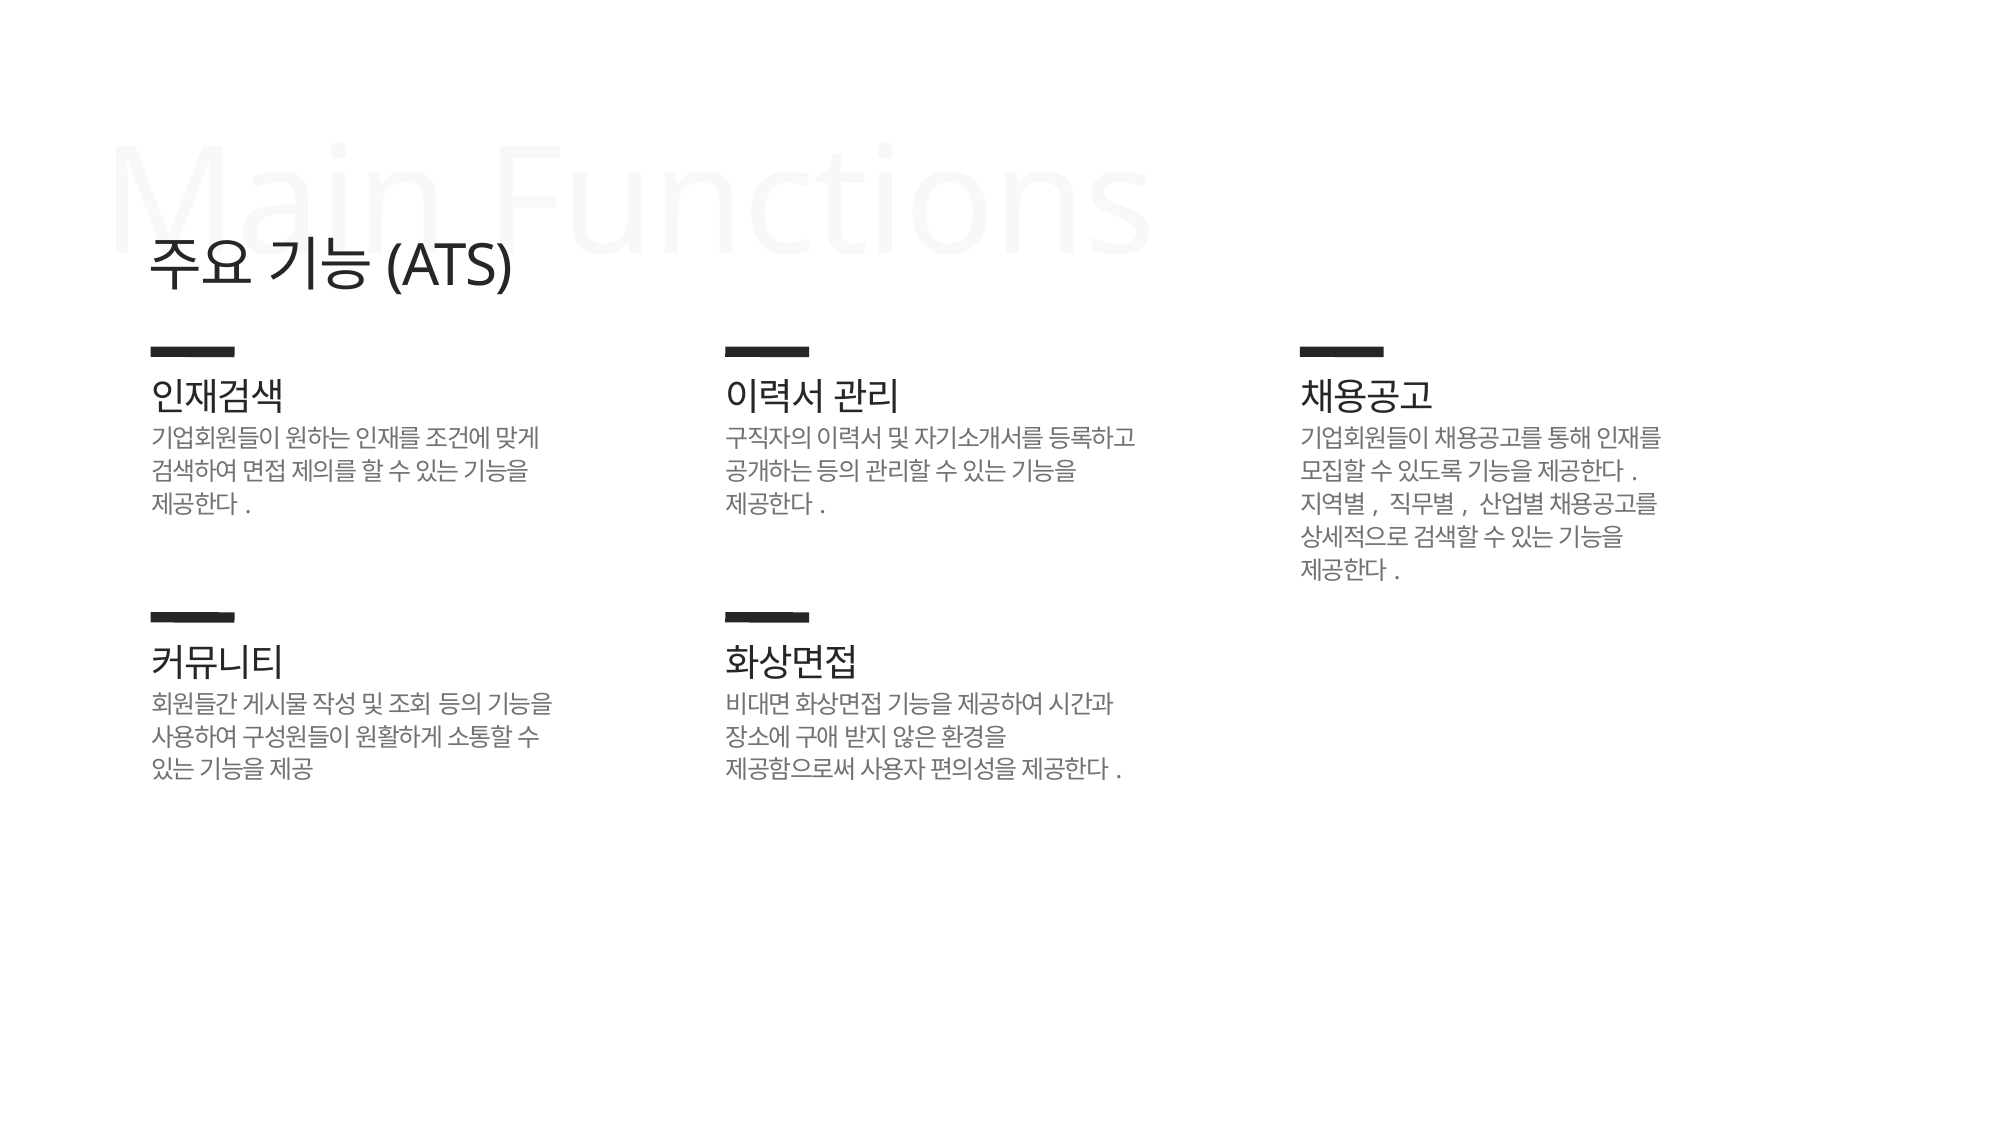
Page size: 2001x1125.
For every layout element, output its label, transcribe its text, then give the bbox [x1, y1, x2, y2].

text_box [1300, 351, 1712, 554]
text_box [148, 174, 889, 299]
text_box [151, 617, 563, 819]
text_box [725, 351, 1138, 520]
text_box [151, 351, 563, 520]
text_box Main Functions [101, 85, 1303, 284]
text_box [725, 617, 1138, 786]
